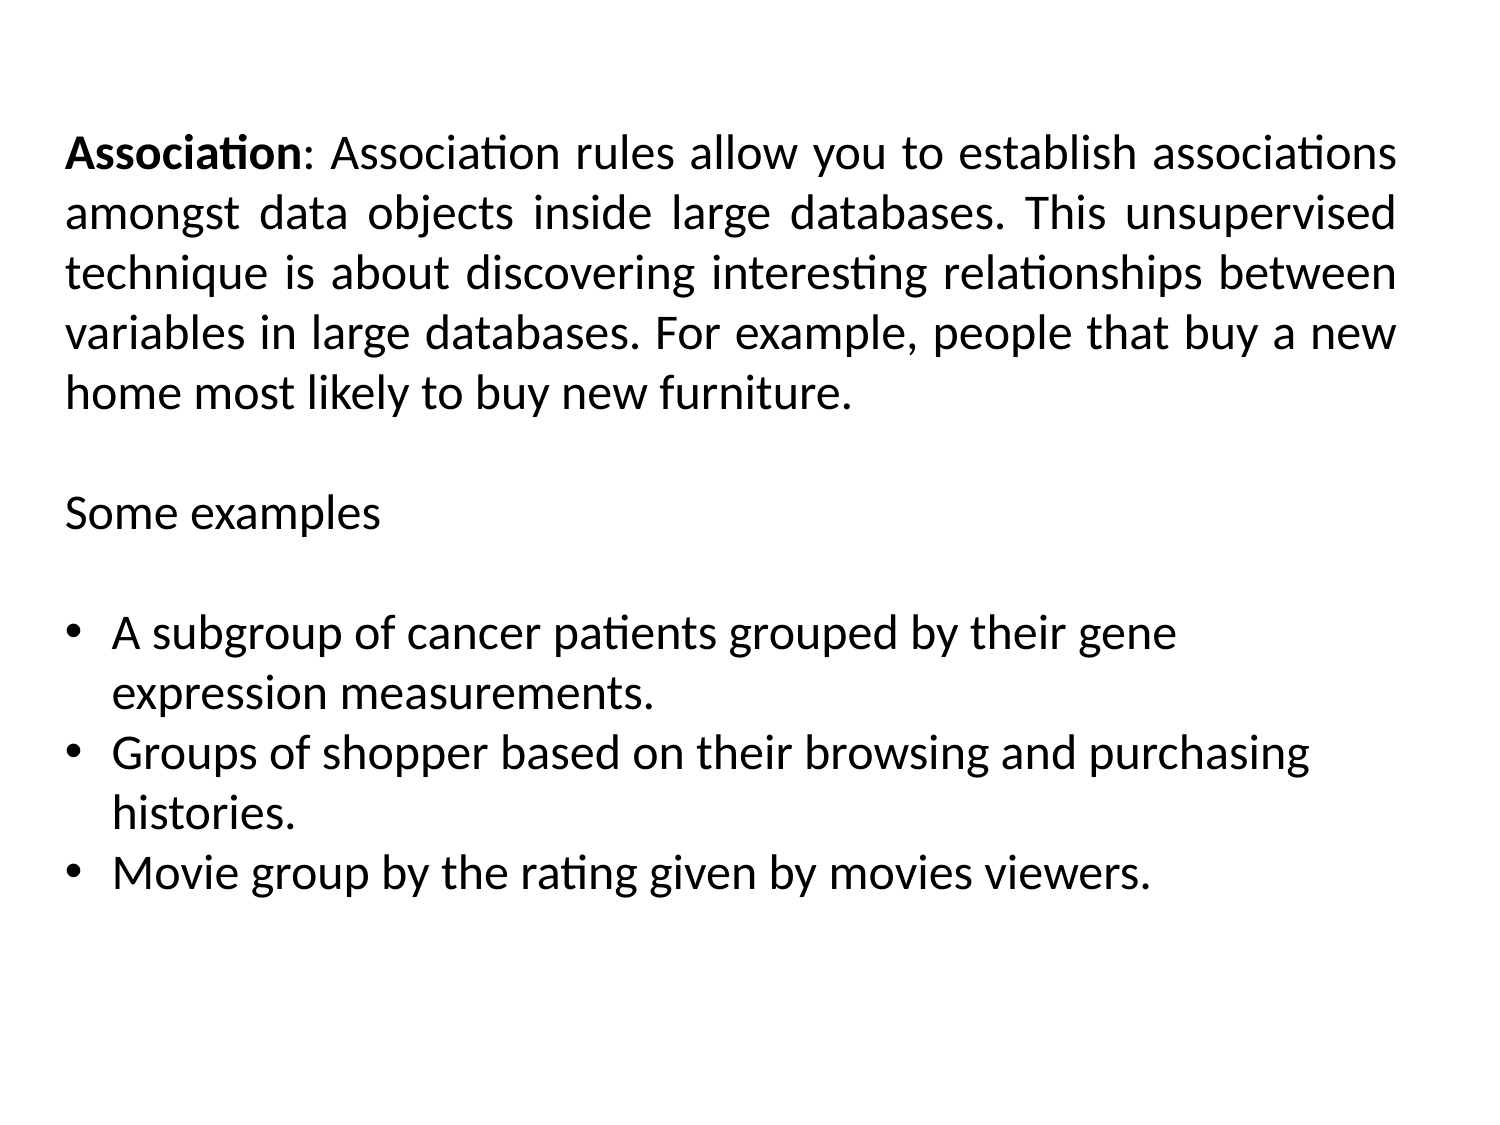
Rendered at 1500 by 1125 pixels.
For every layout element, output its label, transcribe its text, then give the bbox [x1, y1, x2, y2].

text_box Association: Association rules allow you to establish associations amongst data objects inside large databases. This unsupervised technique is about discovering interesting relationships between variables in large databases. For example, people that buy a new home most likely to buy new furniture. Some examples A subgroup of cancer patients grouped by their gene expression measurements. Groups of shopper based on their browsing and purchasing histories. Movie group by the rating given by movies viewers. [49, 112, 1413, 953]
